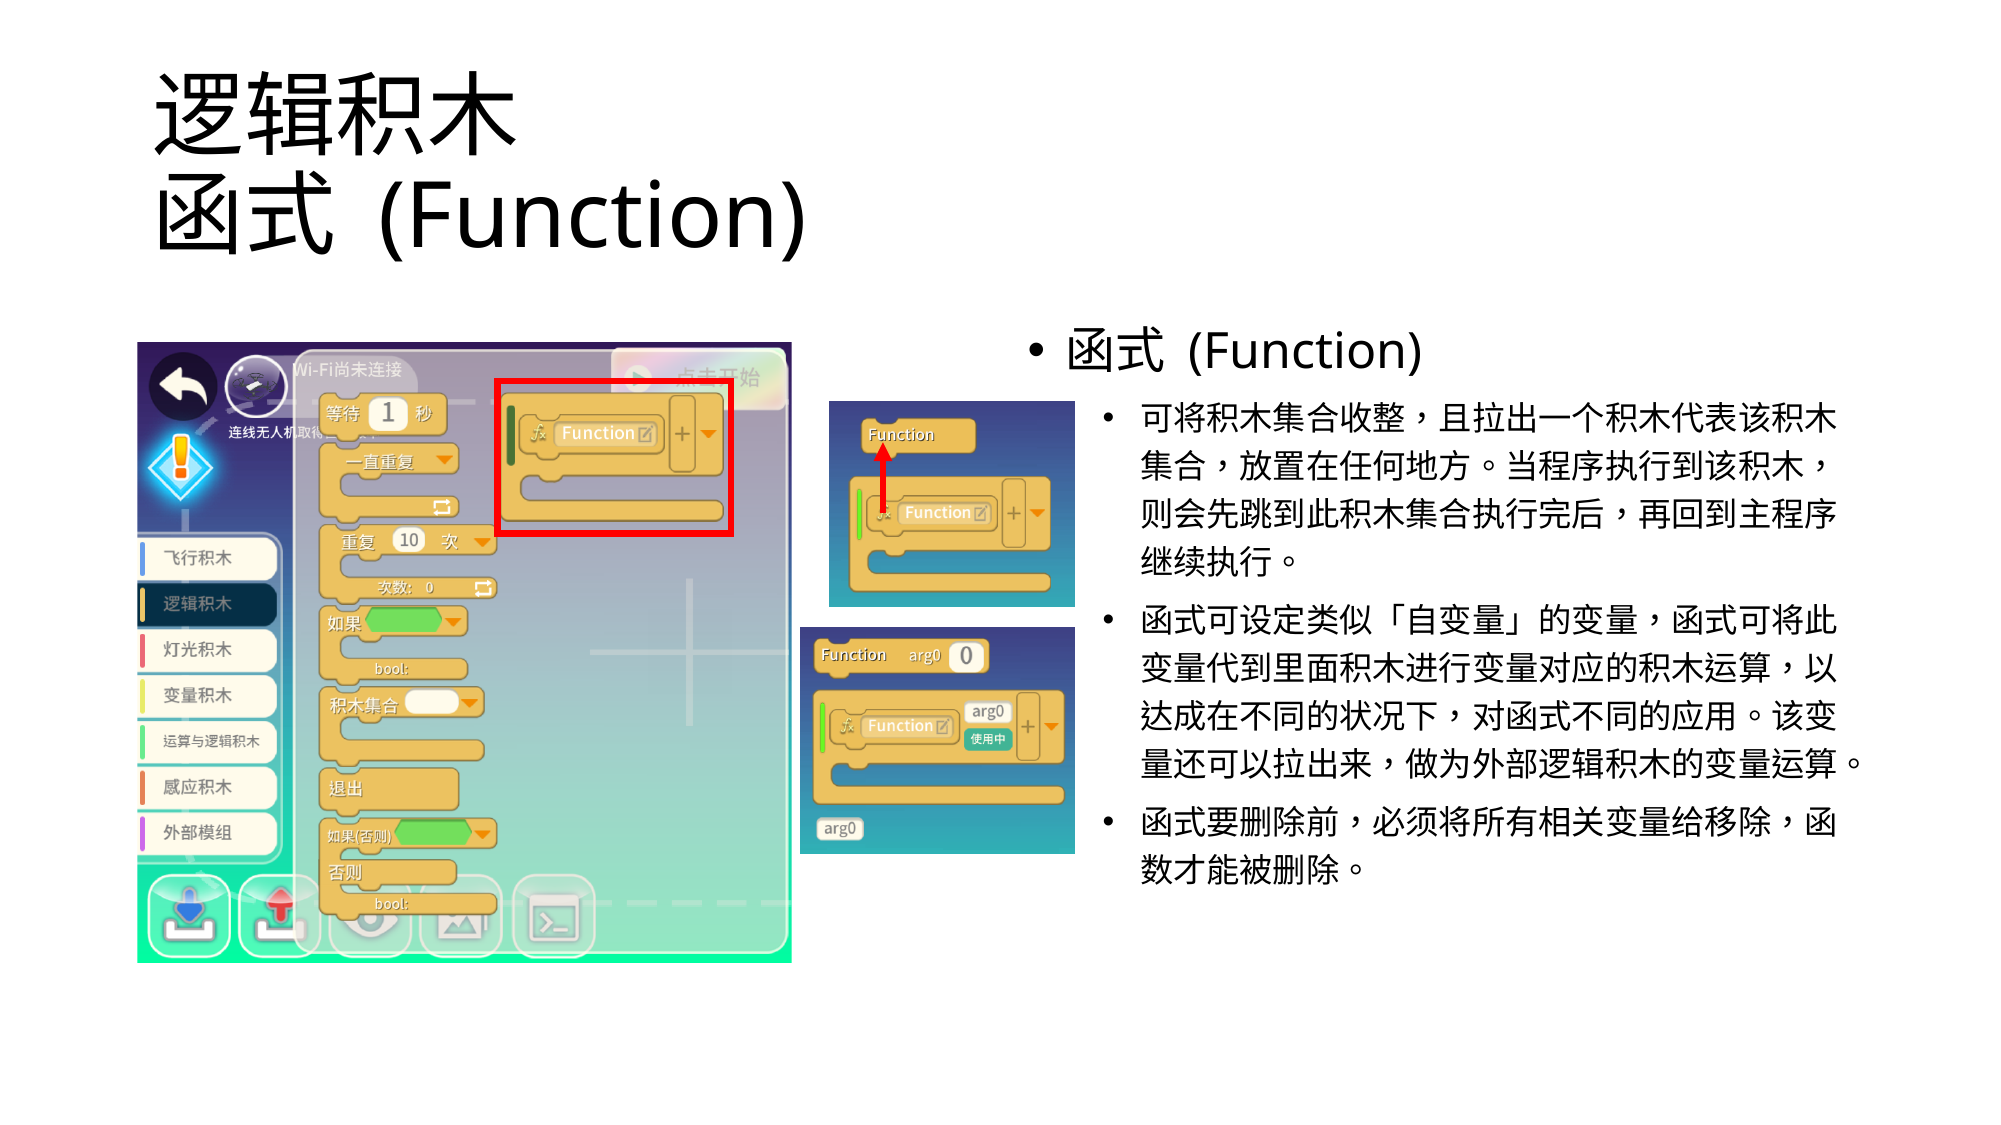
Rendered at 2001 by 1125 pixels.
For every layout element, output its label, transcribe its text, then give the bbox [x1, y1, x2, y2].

title 逻辑积木 函式 (Function) [137, 59, 1863, 278]
list 函式 (Function) 可将积木集合收整，且拉出一个积木代表该积木集合，放置在任何地方。当程序执行到该积木，则会先跳到此积木集合执行完后，再回到主程序继续执行。 函式可设定类似「自变量」的变量，函式可将此变量代到里面积木进行变量对应的积木运算，以达成在不同的状况下，对函式不同的应用。该变量还可以拉出来，做为外部逻辑积木的变量运算。 函式要删除前，必须将所有相关变量给移除，函数才能被删除。 [1012, 299, 1863, 1049]
picture [800, 627, 1075, 854]
picture [829, 401, 1075, 607]
picture [137, 341, 792, 963]
